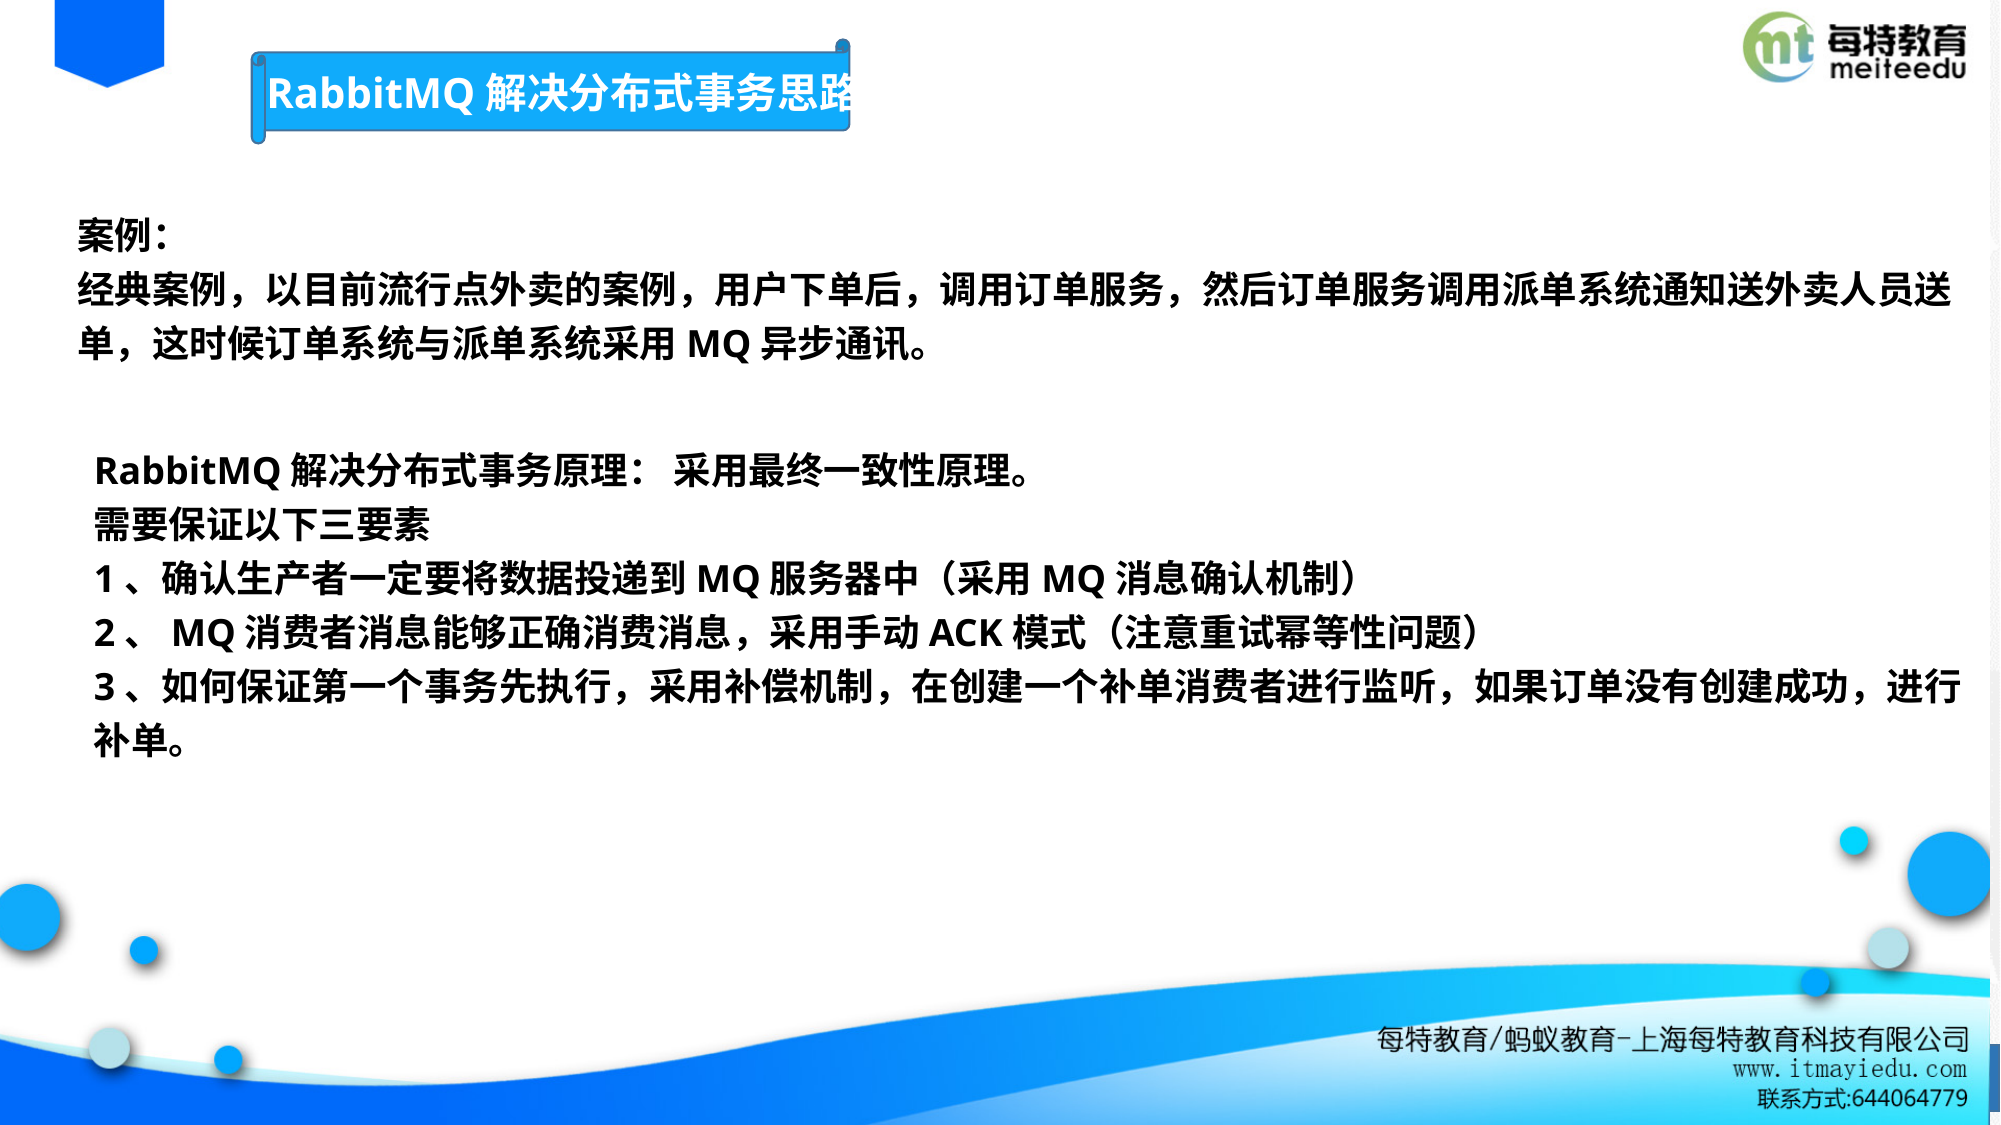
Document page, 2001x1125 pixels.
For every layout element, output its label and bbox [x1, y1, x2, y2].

text_box [1990, 1044, 2000, 1112]
picture [0, 0, 2001, 1125]
